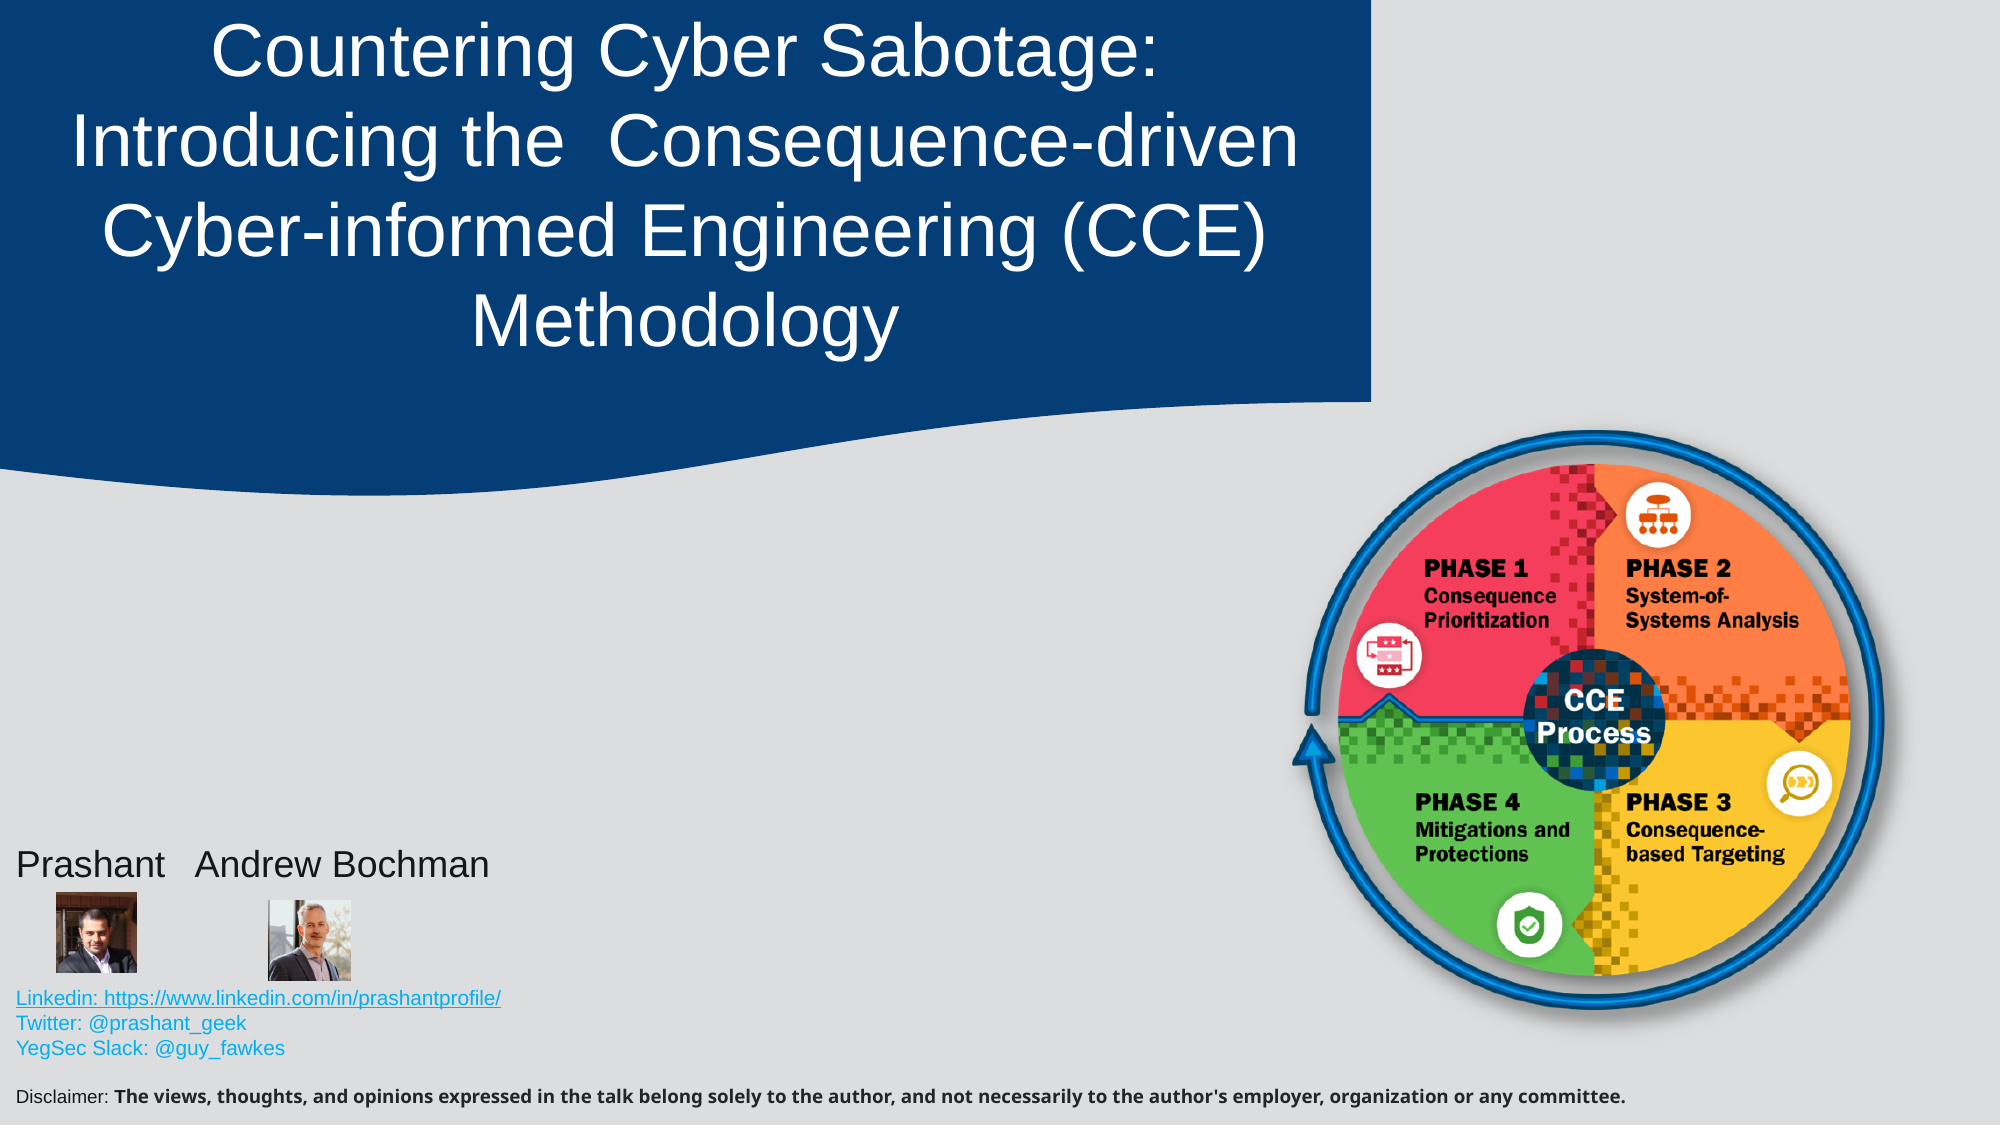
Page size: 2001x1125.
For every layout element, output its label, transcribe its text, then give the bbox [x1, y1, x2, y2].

picture [268, 900, 351, 981]
text_box Countering Cyber Sabotage: Introducing the Consequence-driven Cyber-informed Engineering (CCE) Methodology [0, 0, 1373, 497]
text_box Prashant Andrew Bochman Linkedin: https://www.linkedin.com/in/prashantprofile/ Twitter: @prashant_geek YegSec Slack: @guy_fawkes Disclaimer: The views, thoughts, and opinions expressed in the talk belong solely to the author, and not necessarily to the author's employer, organization or any committee. [1, 832, 1640, 1115]
picture [56, 892, 137, 973]
picture [1271, 409, 1925, 1050]
